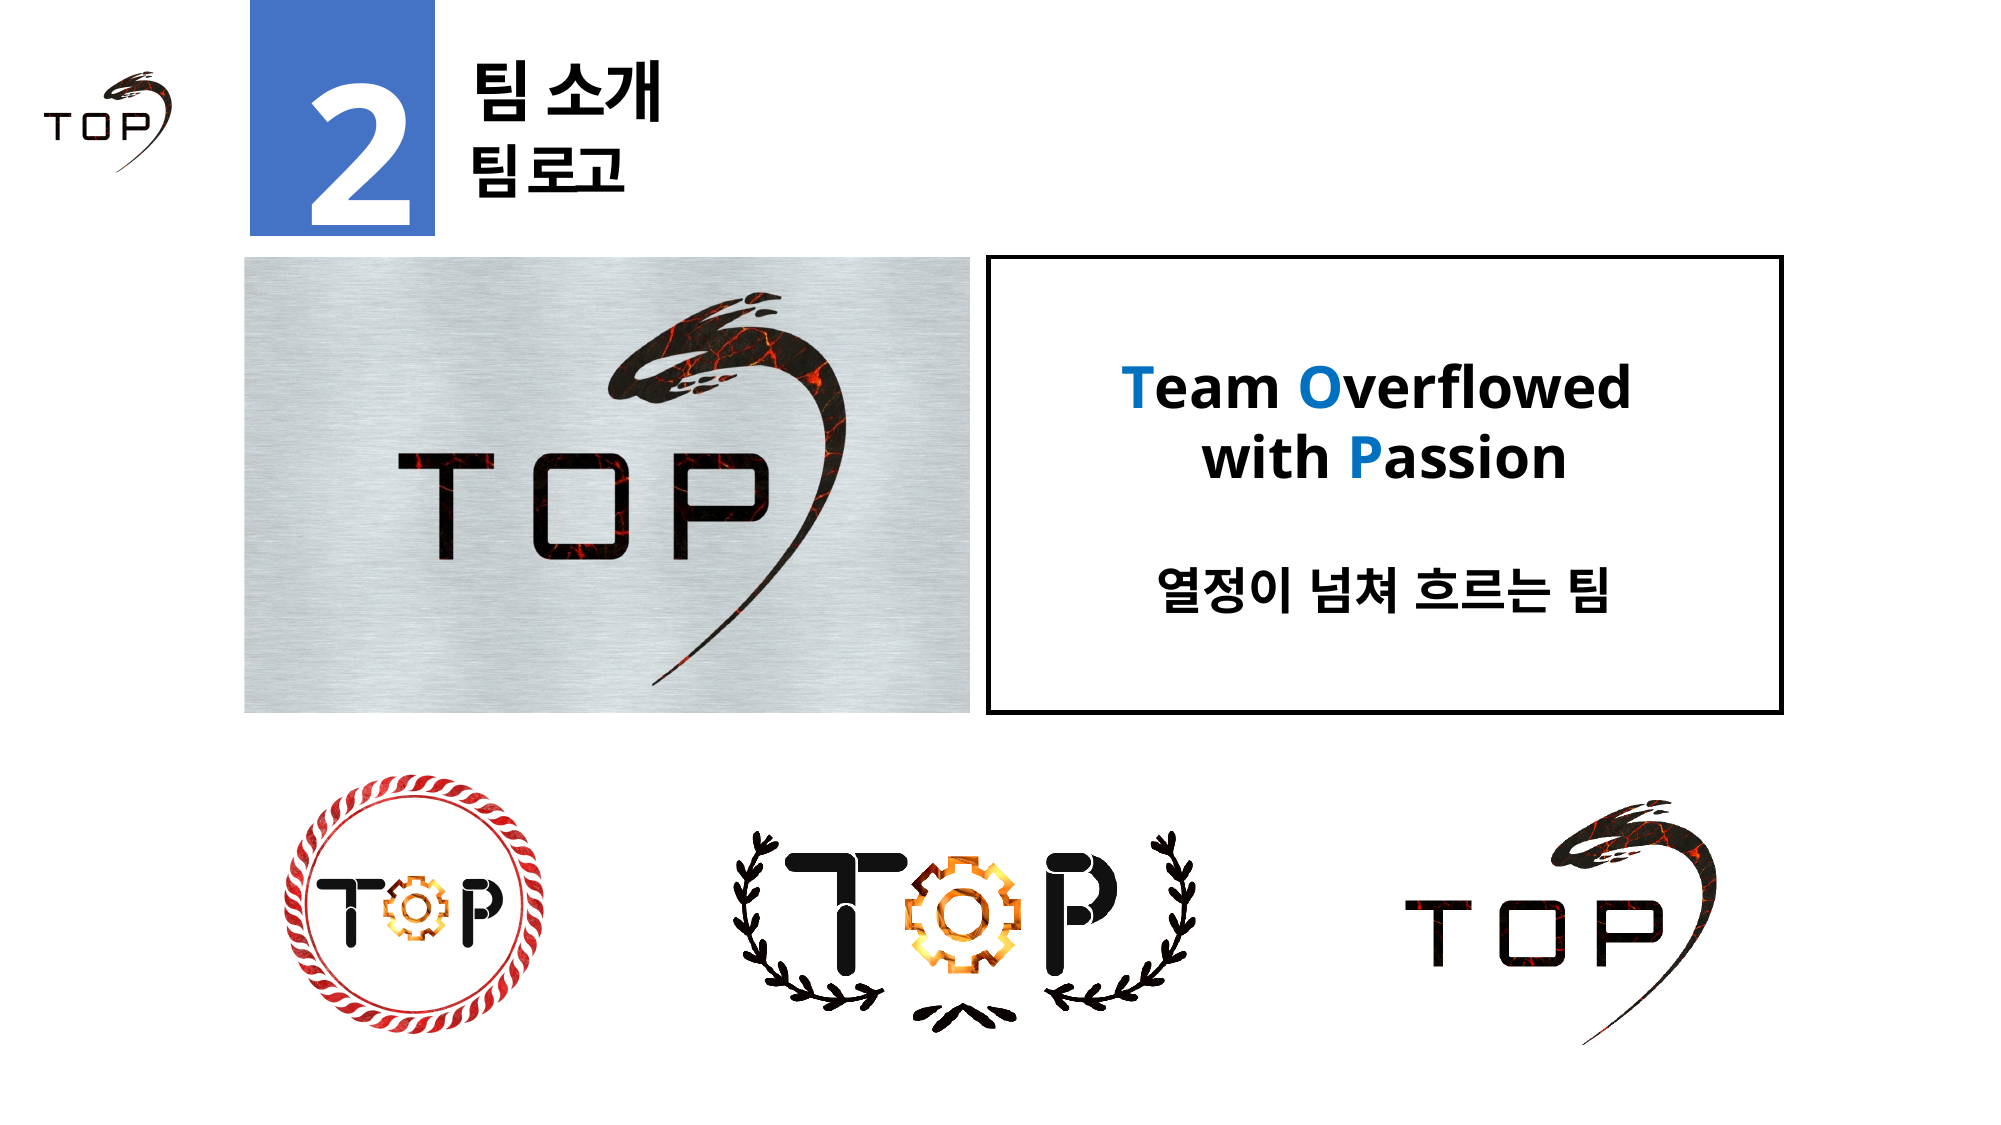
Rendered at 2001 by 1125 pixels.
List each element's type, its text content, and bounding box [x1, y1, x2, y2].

text_box 팀 로고 [454, 117, 642, 213]
picture [252, 762, 575, 1050]
text_box Team Overflowed with Passion 열정이 넘쳐 흐르는 팀 [987, 256, 1783, 714]
text_box [250, 0, 435, 236]
picture [1326, 740, 1809, 1071]
text_box 팀 소개 [456, 42, 681, 138]
picture [244, 256, 970, 713]
picture [669, 764, 1270, 1075]
text_box 2 [289, 22, 432, 256]
picture [0, 0, 207, 207]
